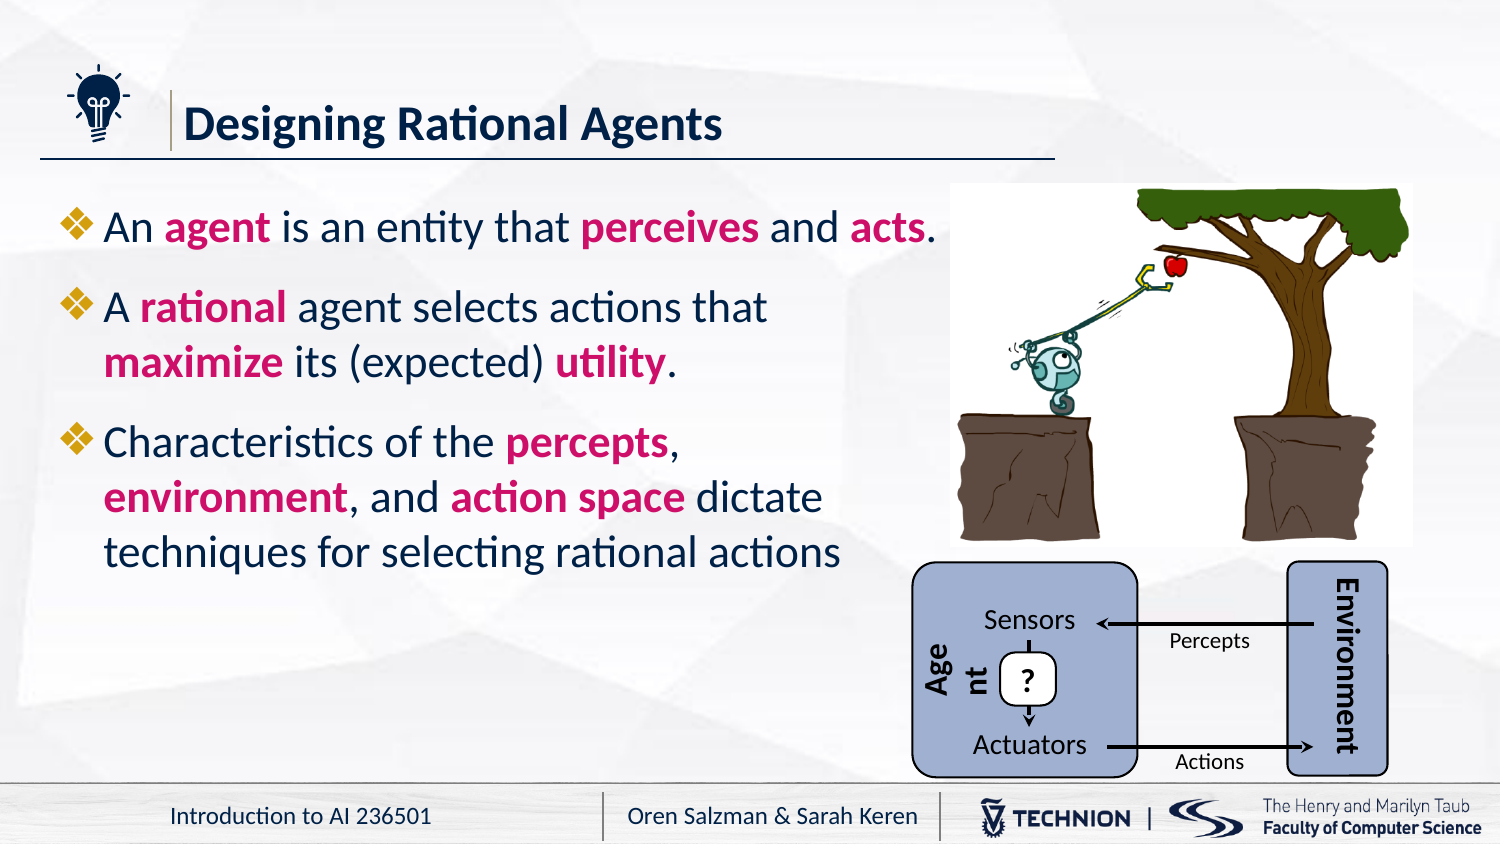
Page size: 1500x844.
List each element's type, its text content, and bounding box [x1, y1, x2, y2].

title Designing Rational Agents [183, 38, 1463, 159]
picture [0, 0, 1500, 783]
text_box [912, 561, 1388, 798]
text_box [66, 63, 131, 143]
list An agent is an entity that perceives and acts. A rational agent selects actions that maximize its (expected) utility. Characteristics of the percepts, environment, and action space dictate techniques for selecting rational actions [56, 196, 963, 672]
picture [980, 798, 1482, 838]
